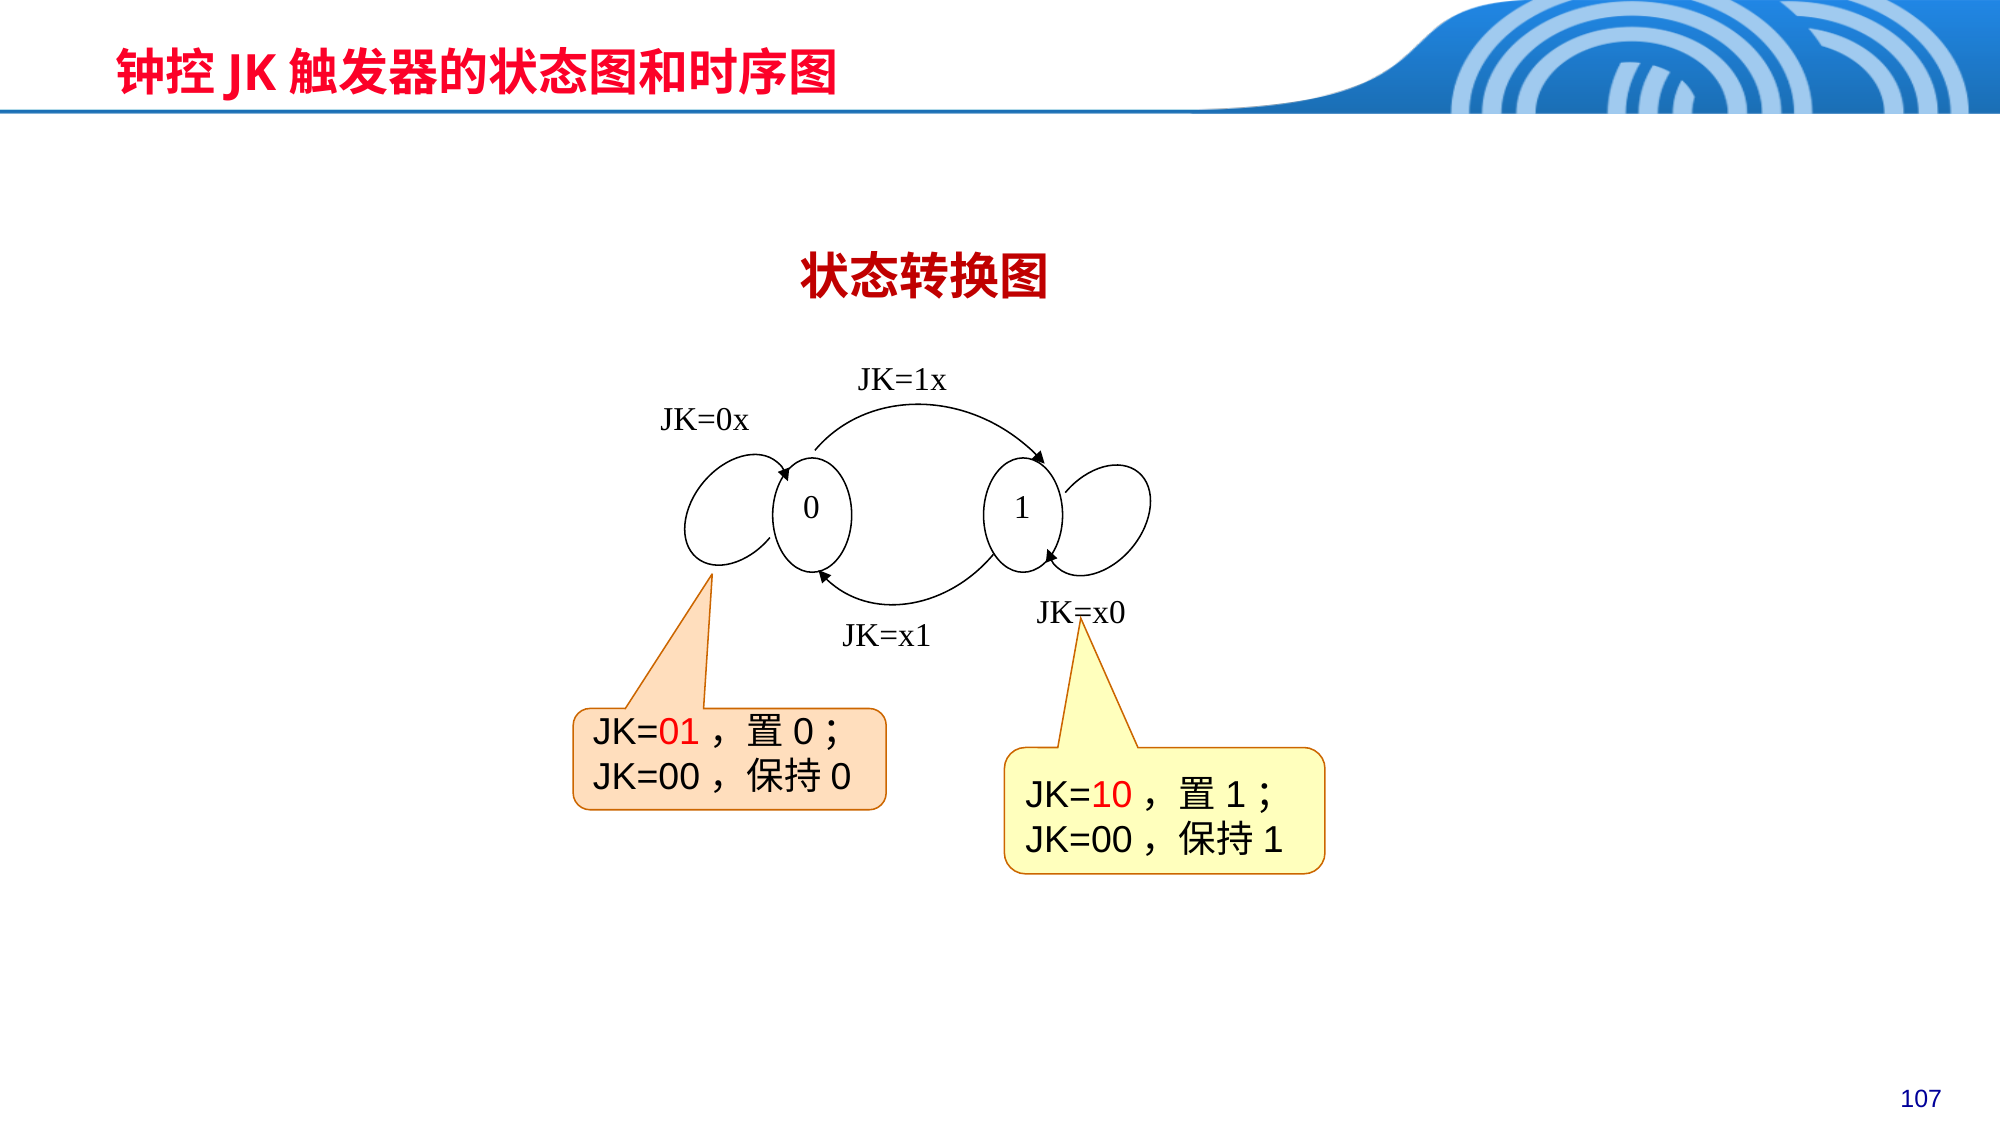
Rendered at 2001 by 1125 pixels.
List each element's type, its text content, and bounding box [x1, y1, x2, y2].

text_box JK=10，置1；JK=00，保持1 [1004, 669, 1325, 874]
text_box 钟控JK触发器的状态图和时序图 [100, 41, 963, 103]
picture [0, 0, 2000, 114]
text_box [645, 349, 1220, 662]
text_box JK=01，置0；JK=00，保持0 [573, 669, 887, 810]
text_box 状态转换图 [768, 237, 1082, 313]
